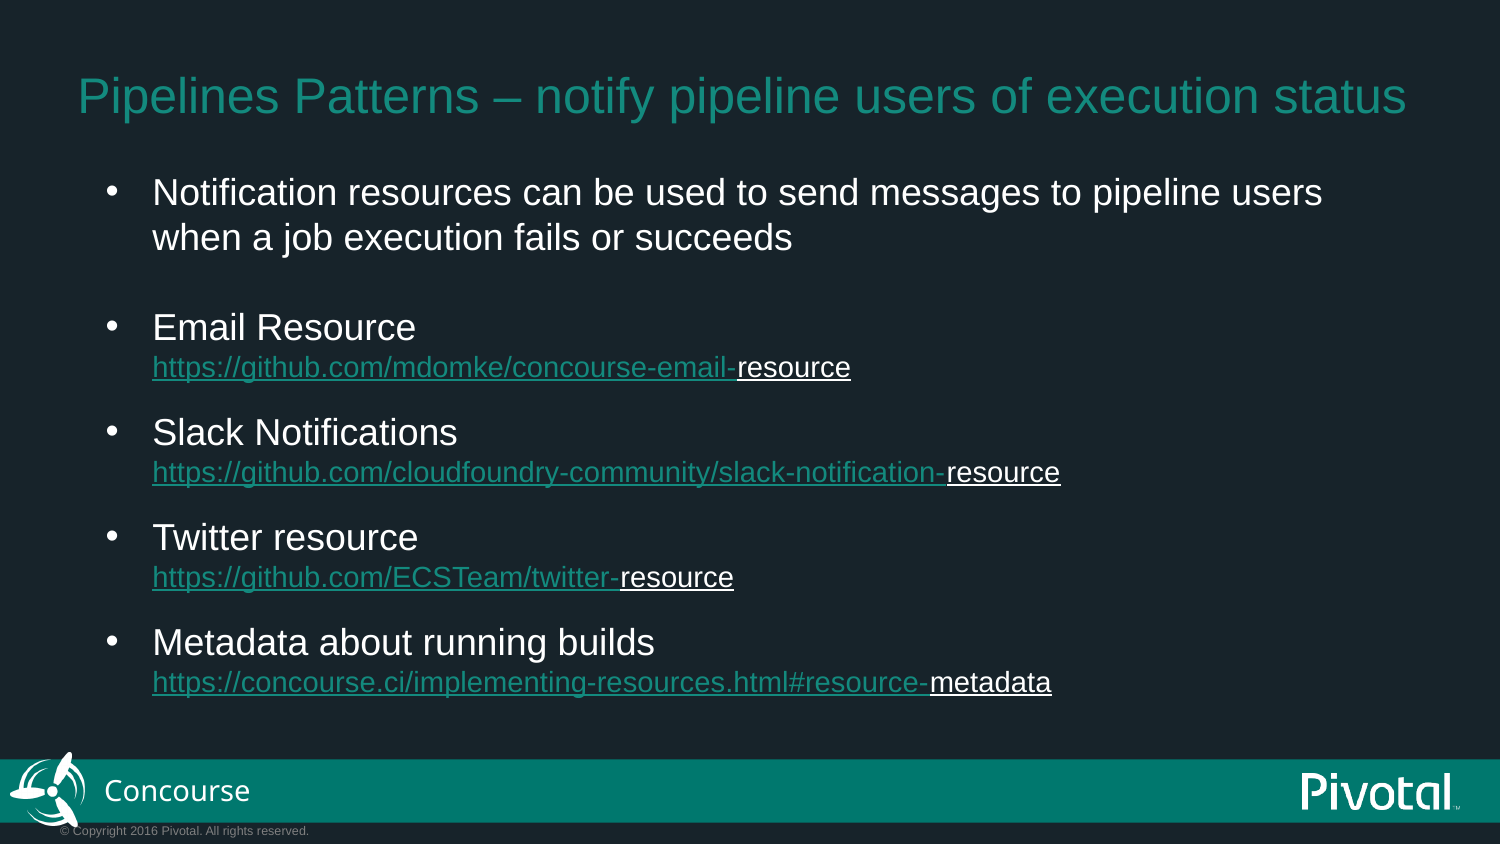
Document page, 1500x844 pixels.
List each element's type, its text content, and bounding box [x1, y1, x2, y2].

text_box Pipelines Patterns – notify pipeline users of execution status [62, 48, 1426, 128]
picture [1302, 773, 1460, 810]
text_box Notification resources can be used to send messages to pipeline users when a job execution fails or succeeds Email Resource https://github.com/mdomke/concourse-email-resource Slack Notifications https://github.com/cloudfoundry-community/slack-notification-resource Twitter resource https://github.com/ECSTeam/twitter-resource Metadata about running builds https://concourse.ci/implementing-resources.html#resource-metadata [57, 153, 1426, 593]
picture [10, 752, 85, 827]
